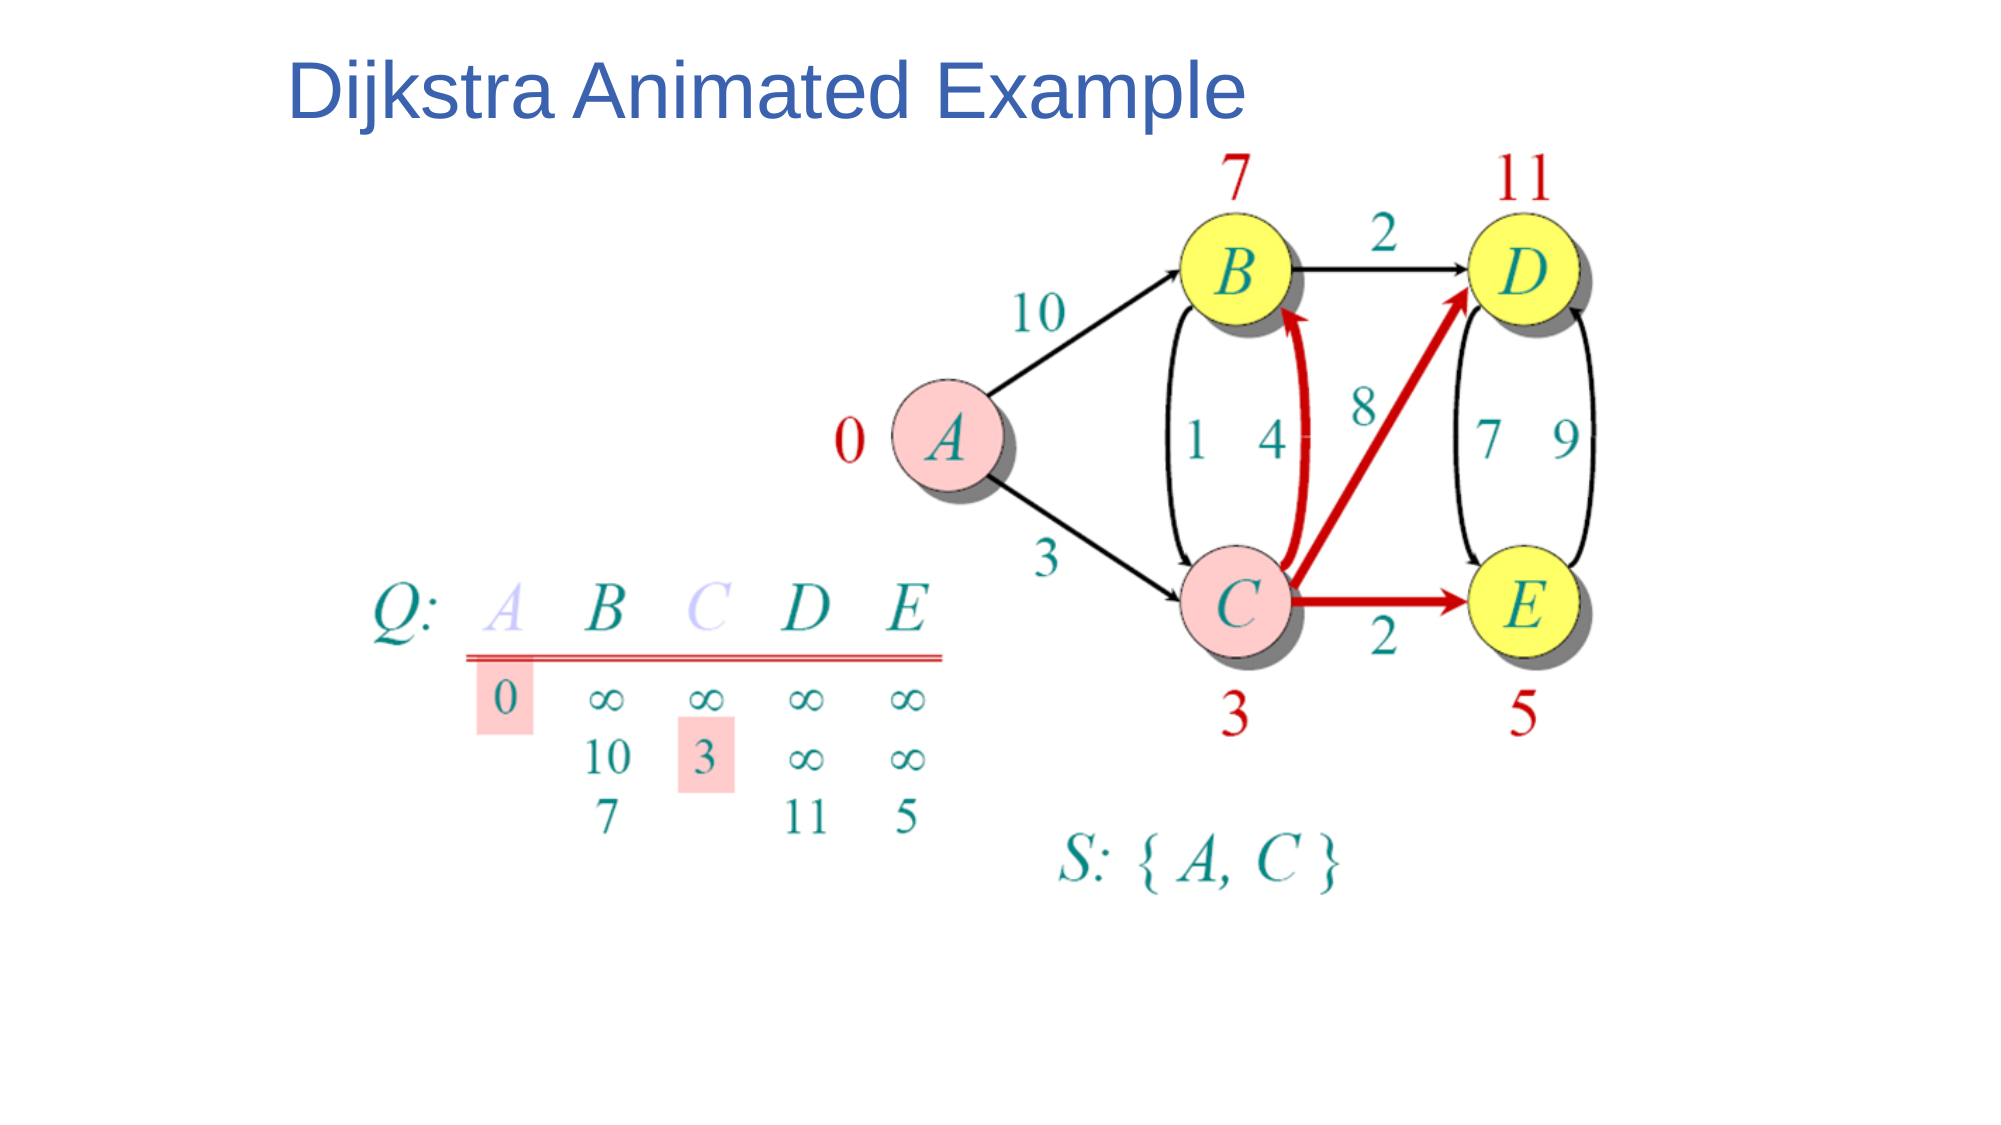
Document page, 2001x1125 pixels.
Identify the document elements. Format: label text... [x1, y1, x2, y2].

picture [310, 148, 1664, 923]
title Dijkstra Animated Example [286, 45, 1714, 180]
